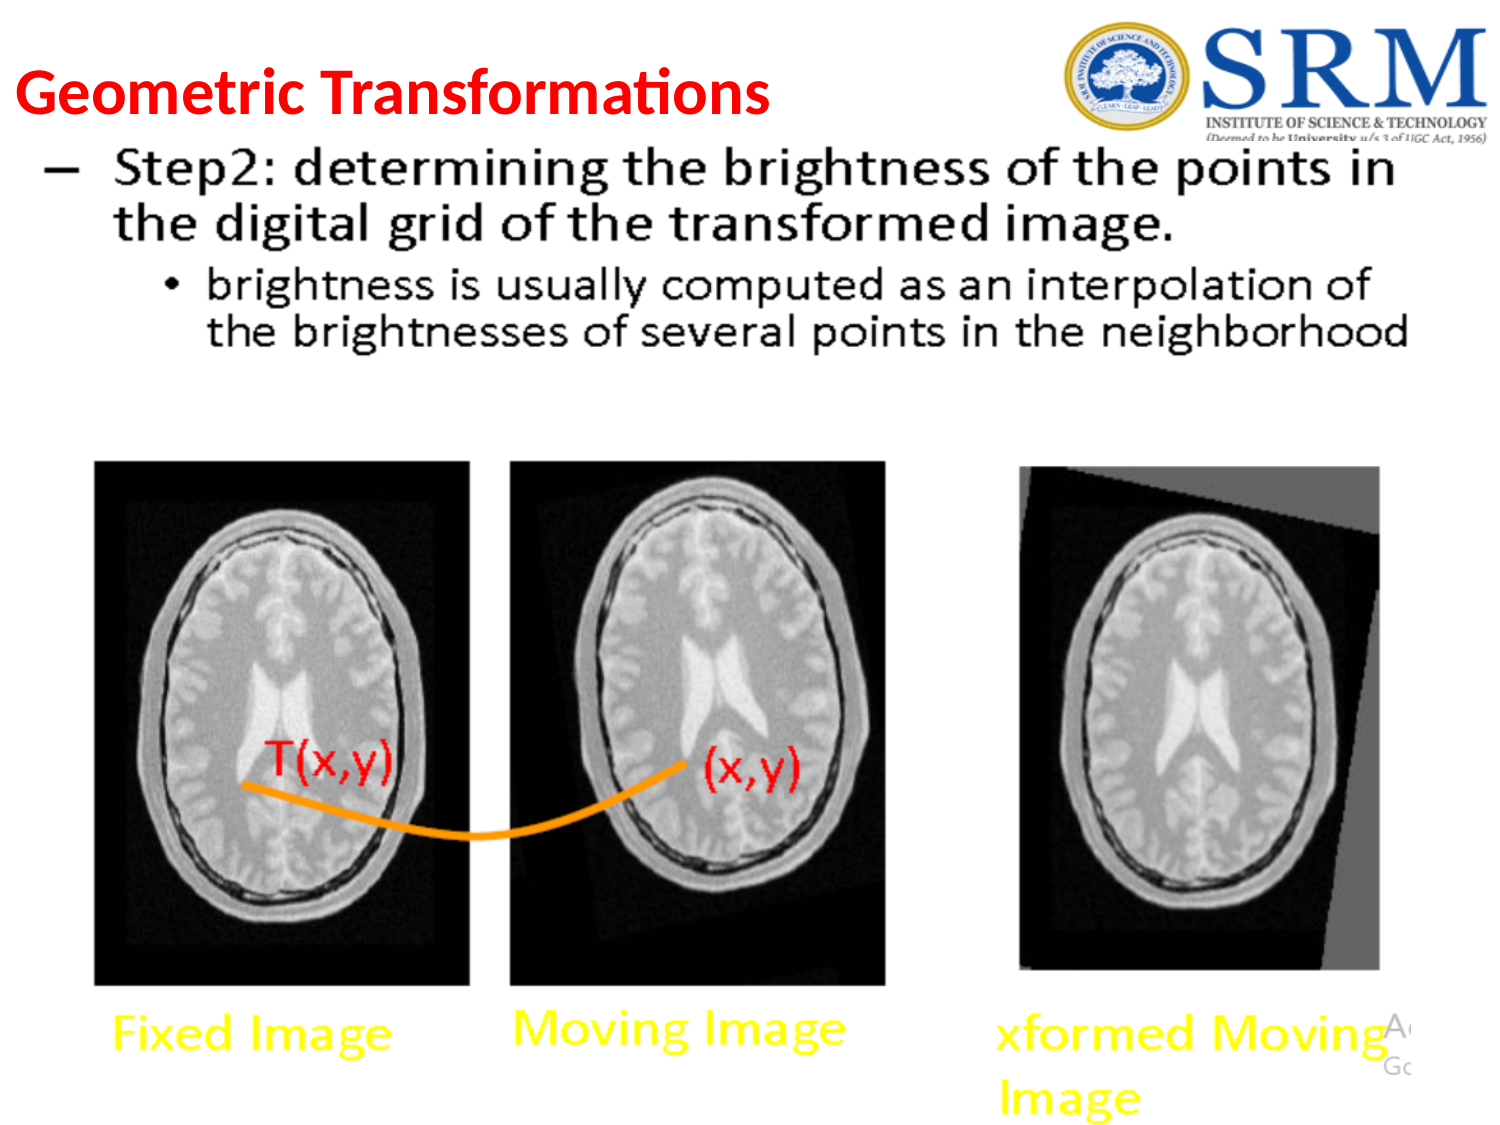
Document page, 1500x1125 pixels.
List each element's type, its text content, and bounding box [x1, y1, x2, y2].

picture [37, 0, 1500, 1125]
title Geometric Transformations [0, 0, 1057, 175]
